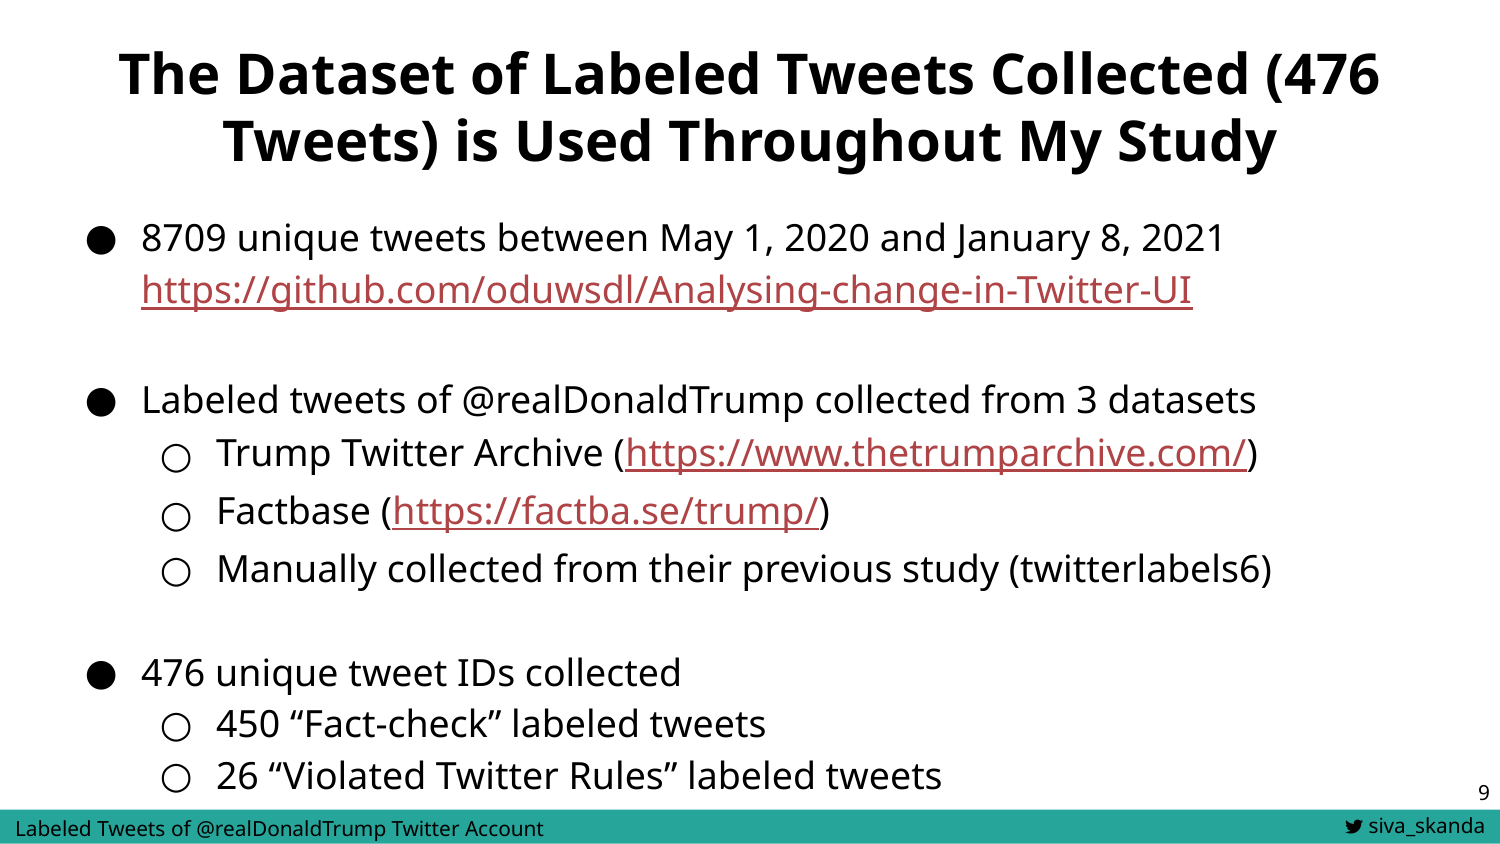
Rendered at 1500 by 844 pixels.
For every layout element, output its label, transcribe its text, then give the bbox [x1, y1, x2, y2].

picture [1345, 818, 1363, 835]
title The Dataset of Labeled Tweets Collected (476 Tweets) is Used Throughout My Study [0, 23, 1500, 124]
slide_number ‹#› [1414, 761, 1500, 826]
list 8709 unique tweets between May 1, 2020 and January 8, 2021 https://github.com/oduwsdl/Analysing-change-in-Twitter-UI Labeled tweets of @realDonaldTrump collected from 3 datasets Trump Twitter Archive (https://www.thetrumparchive.com/) Factbase (https://factba.se/trump/) Manually collected from their previous study (twitterlabels6) 476 unique tweet IDs collected 450 “Fact-check” labeled tweets 26 “Violated Twitter Rules” labeled tweets [51, 192, 1449, 646]
